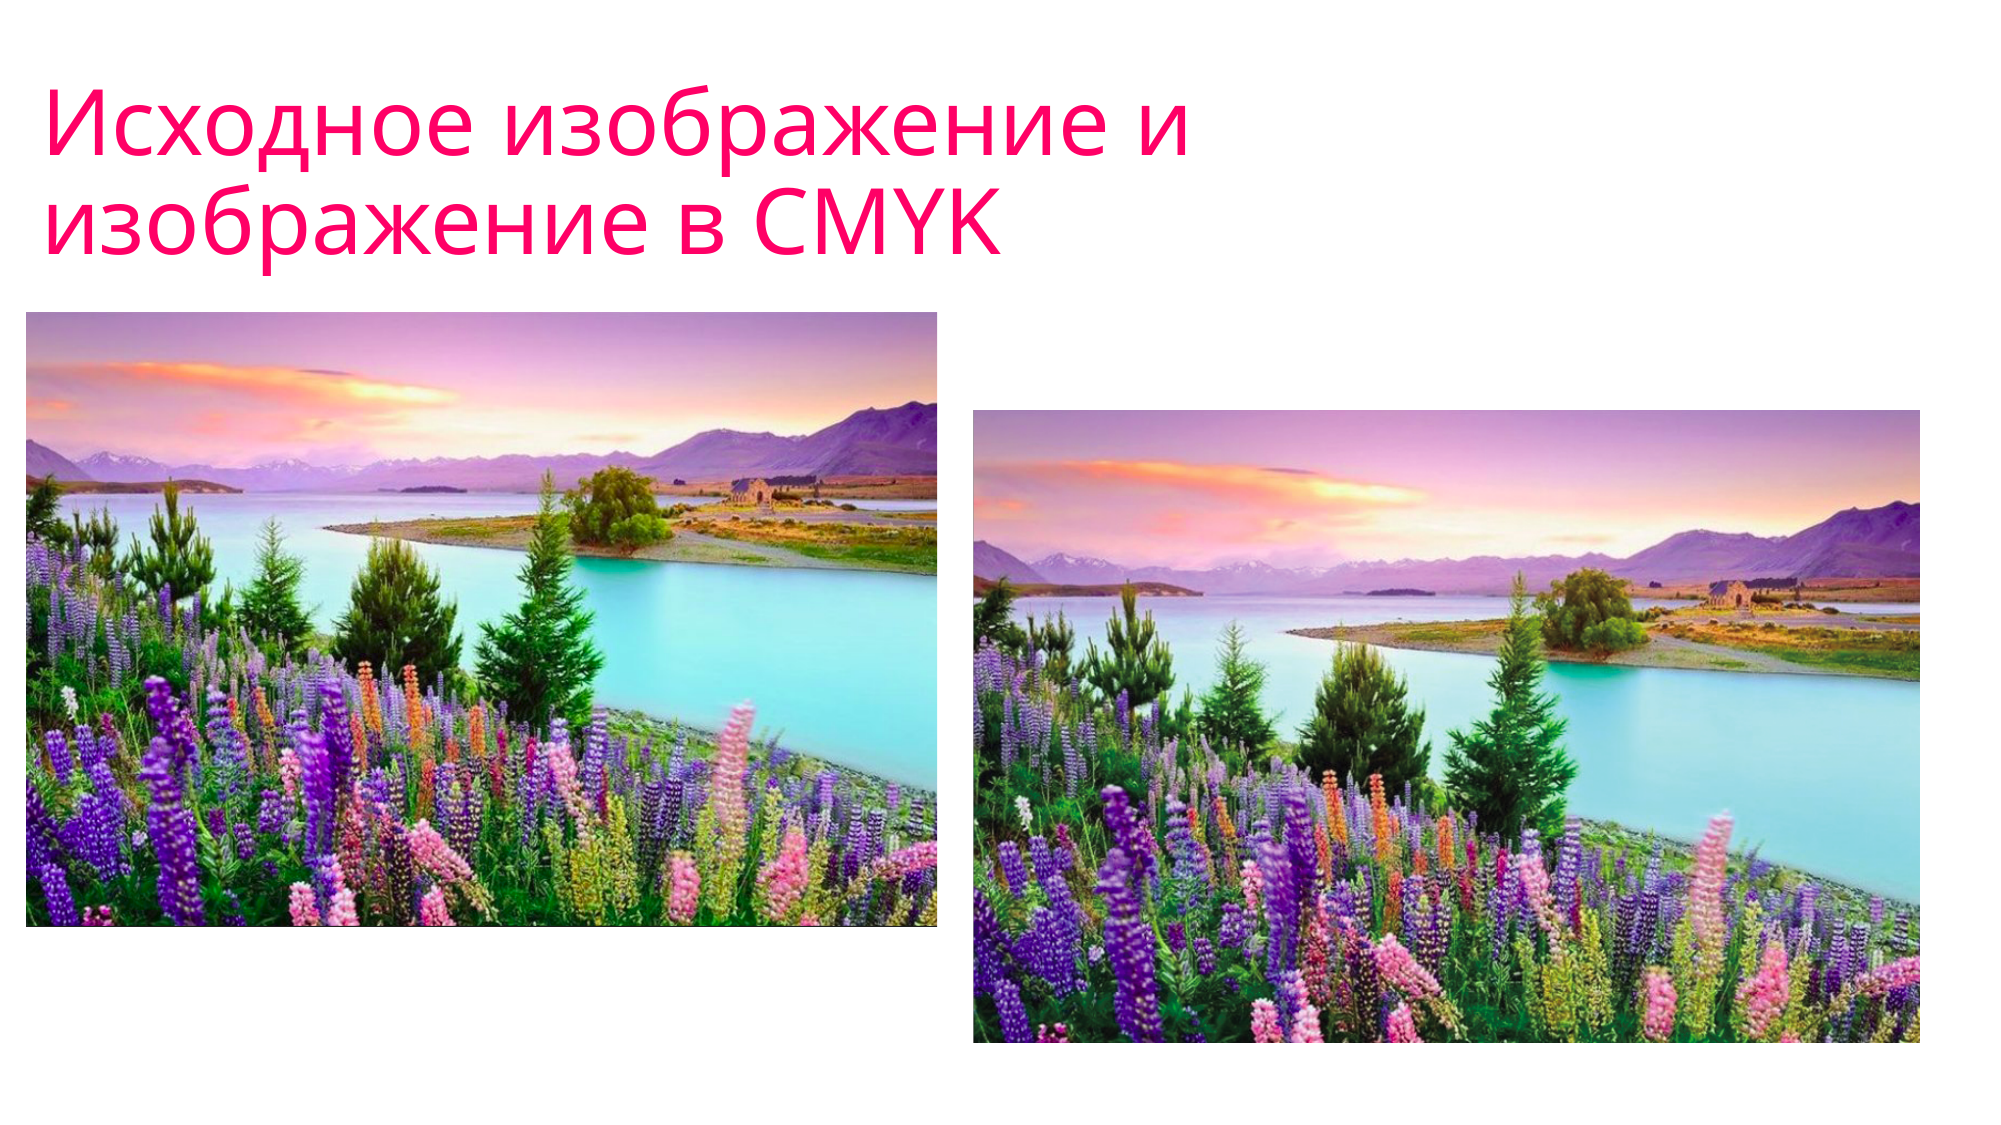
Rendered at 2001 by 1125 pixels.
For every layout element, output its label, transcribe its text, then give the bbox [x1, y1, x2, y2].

picture [973, 410, 1920, 1043]
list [25, 312, 938, 927]
title Исходное изображение и изображение в CMYK [26, 66, 1751, 285]
